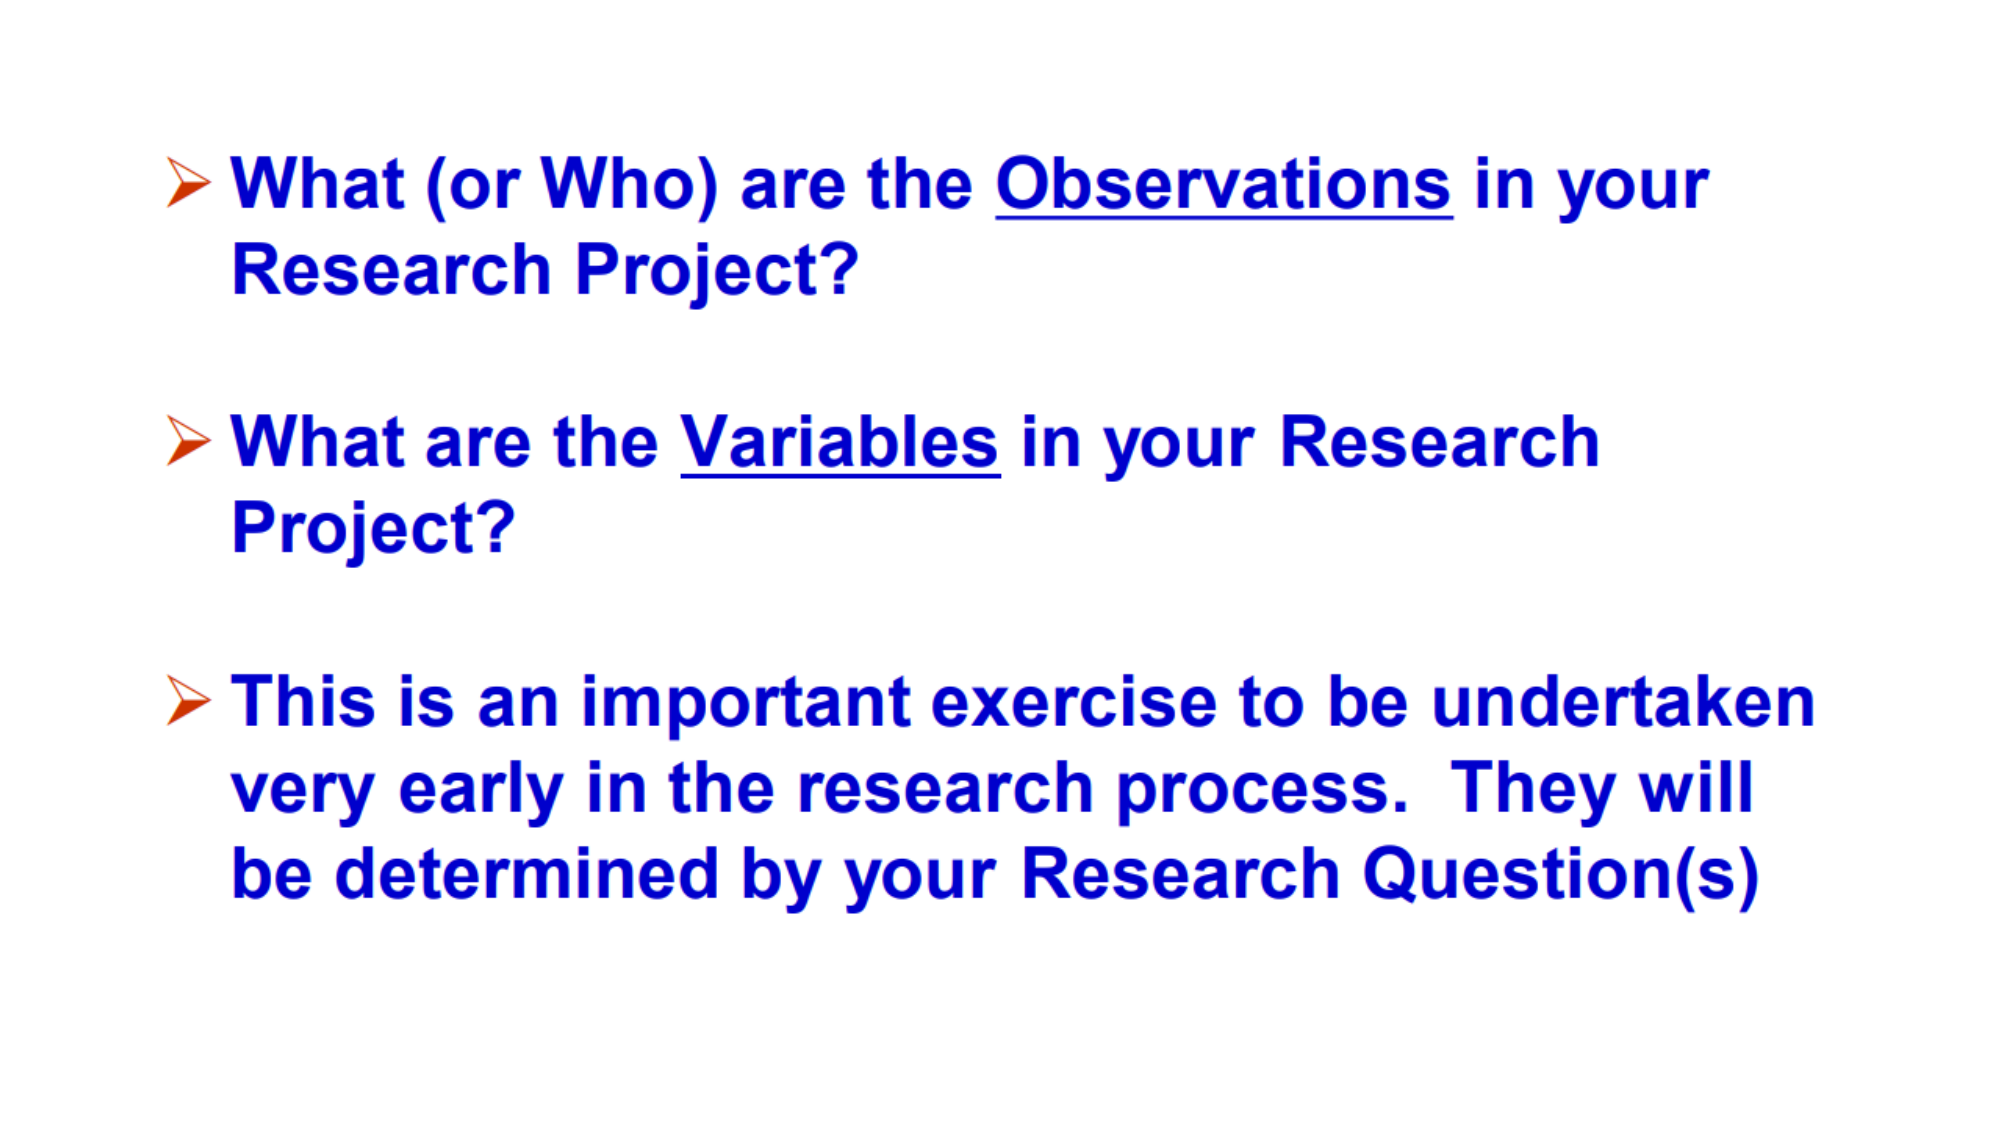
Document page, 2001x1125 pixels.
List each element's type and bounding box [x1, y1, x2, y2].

picture [146, 133, 1854, 992]
